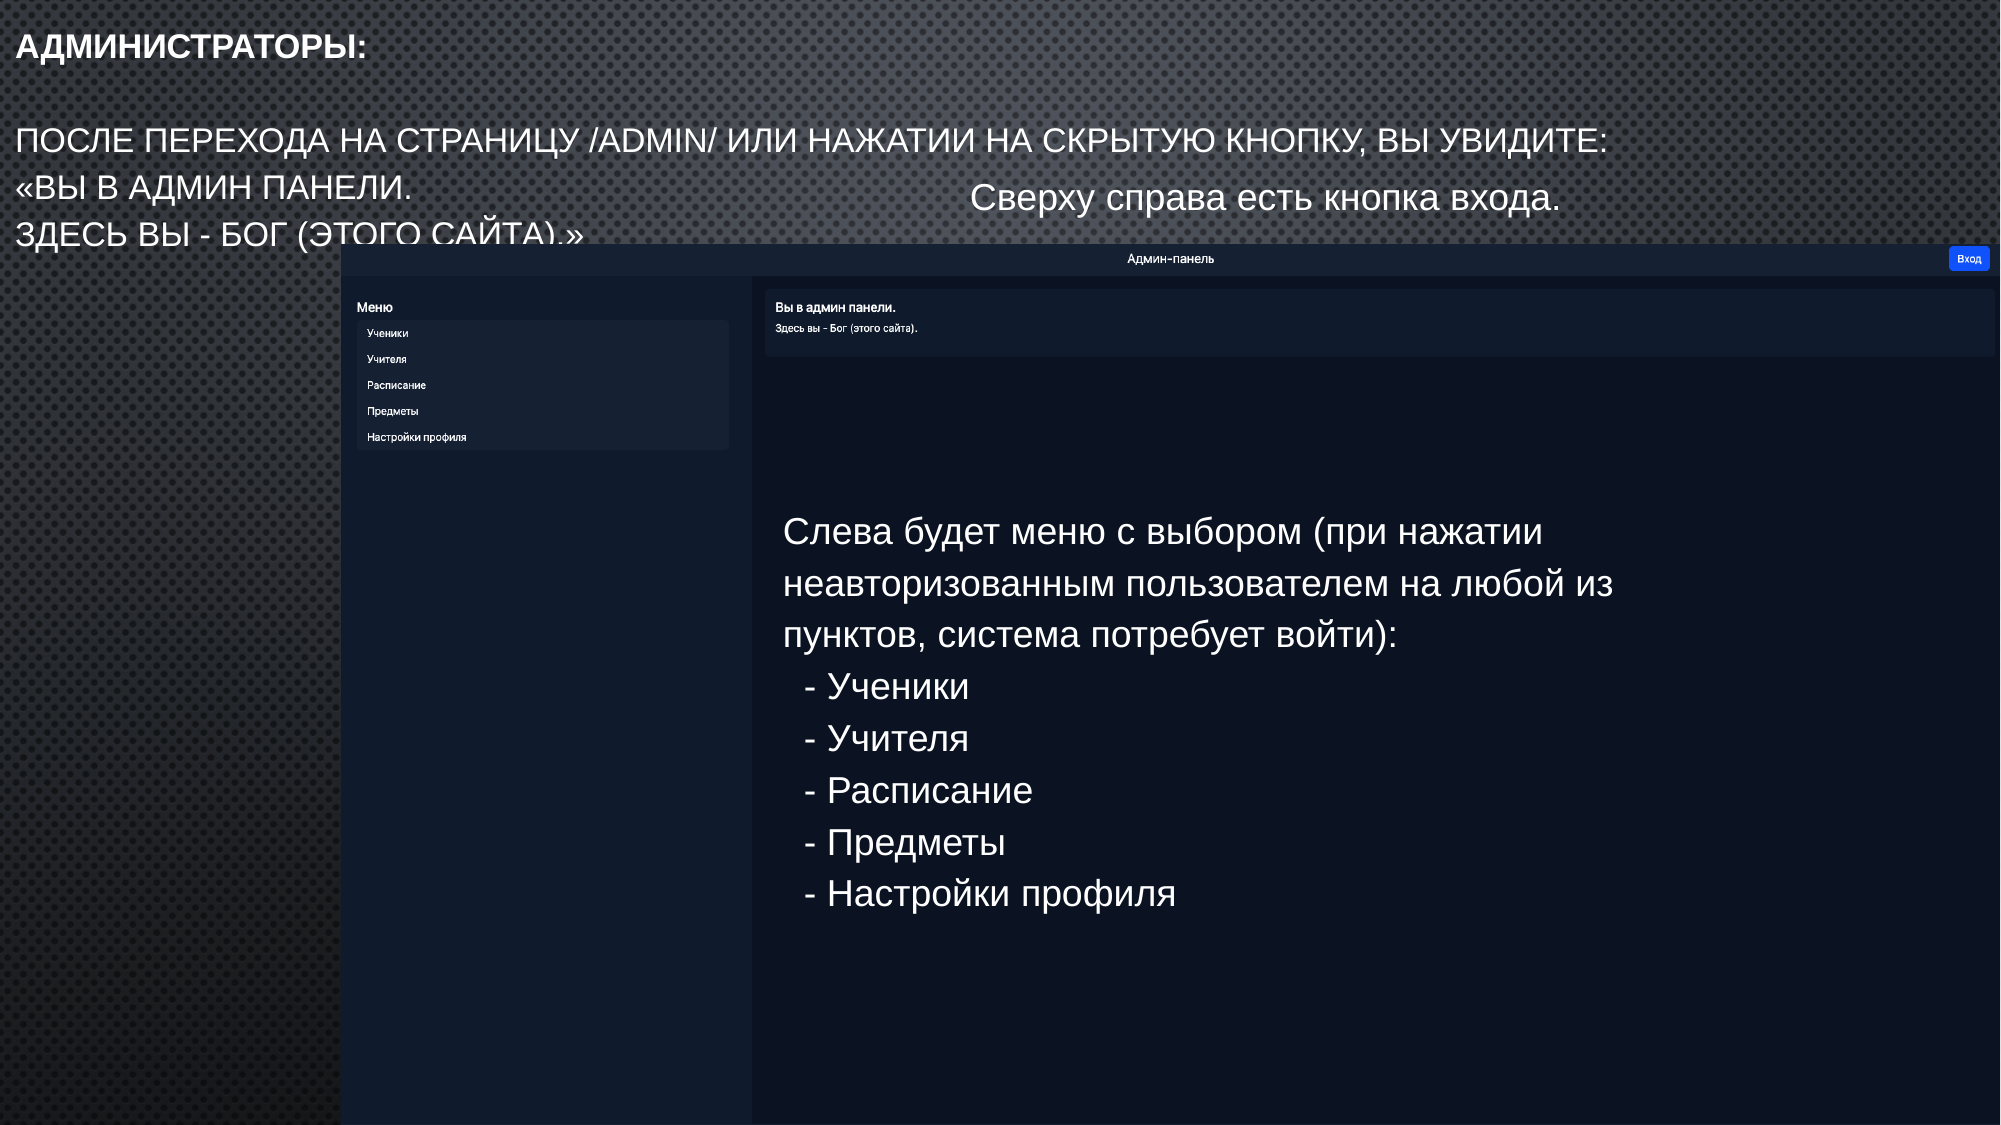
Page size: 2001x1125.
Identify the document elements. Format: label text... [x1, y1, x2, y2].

title Администраторы: После перехода на страницу /admin/ или нажатии на скрытую кнопку, вы увидите: «Вы в админ панели. Здесь вы - Бог (этого сайта).» [0, 0, 1625, 313]
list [341, 244, 2000, 1125]
text_box Сверху справа есть кнопка входа. [955, 165, 1956, 226]
